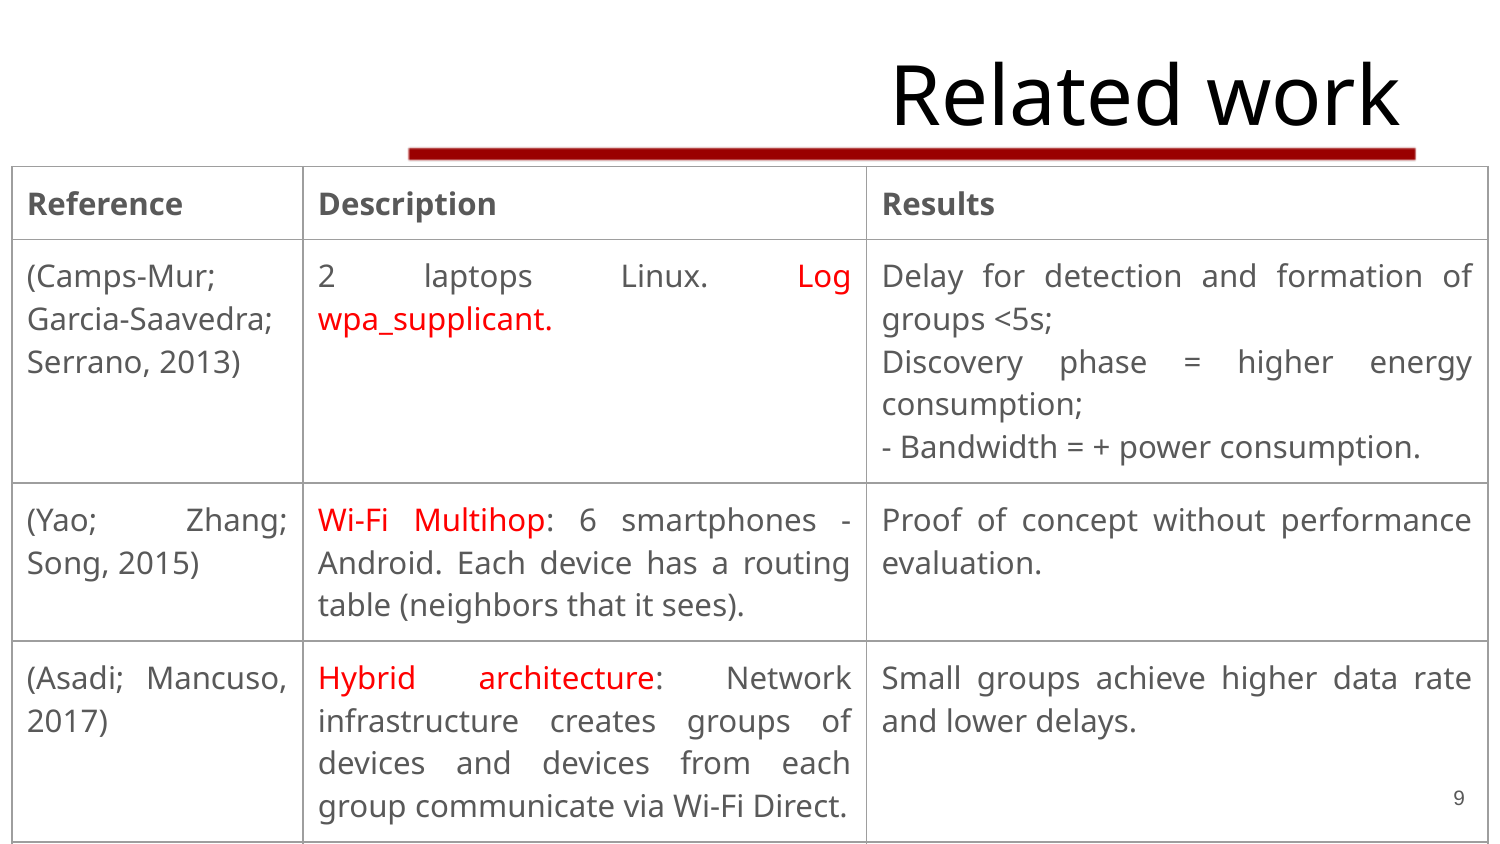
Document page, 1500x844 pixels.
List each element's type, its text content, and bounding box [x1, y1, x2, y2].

table_header Reference [13, 167, 302, 239]
table_cell (Yao; Zhang; Song, 2015) [13, 484, 302, 640]
table_cell 2 laptops Linux. Log wpa_supplicant. [304, 240, 866, 482]
table_cell Small groups achieve higher data rate and lower delays. [867, 642, 1487, 841]
subtitle Related work [76, 27, 1417, 158]
picture [401, 144, 1417, 168]
table_cell Delay for detection and formation of groups <5s; Discovery phase = higher energy consumption; - Bandwidth = + power consumption. [867, 240, 1487, 482]
table_header Results [867, 167, 1487, 239]
table_cell Hybrid architecture: Network infrastructure creates groups of devices and devices from each group communicate via Wi-Fi Direct. [304, 642, 866, 841]
table_cell Proof of concept without performance evaluation. [867, 484, 1487, 640]
table_cell Wi-Fi Multihop: 6 smartphones - Android. Each device has a routing table (neighbors that it sees). [304, 484, 866, 640]
table_cell (Camps-Mur; Garcia-Saavedra; Serrano, 2013) [13, 240, 302, 482]
table_cell (Asadi; Mancuso, 2017) [13, 642, 302, 841]
table_header Description [304, 167, 866, 239]
